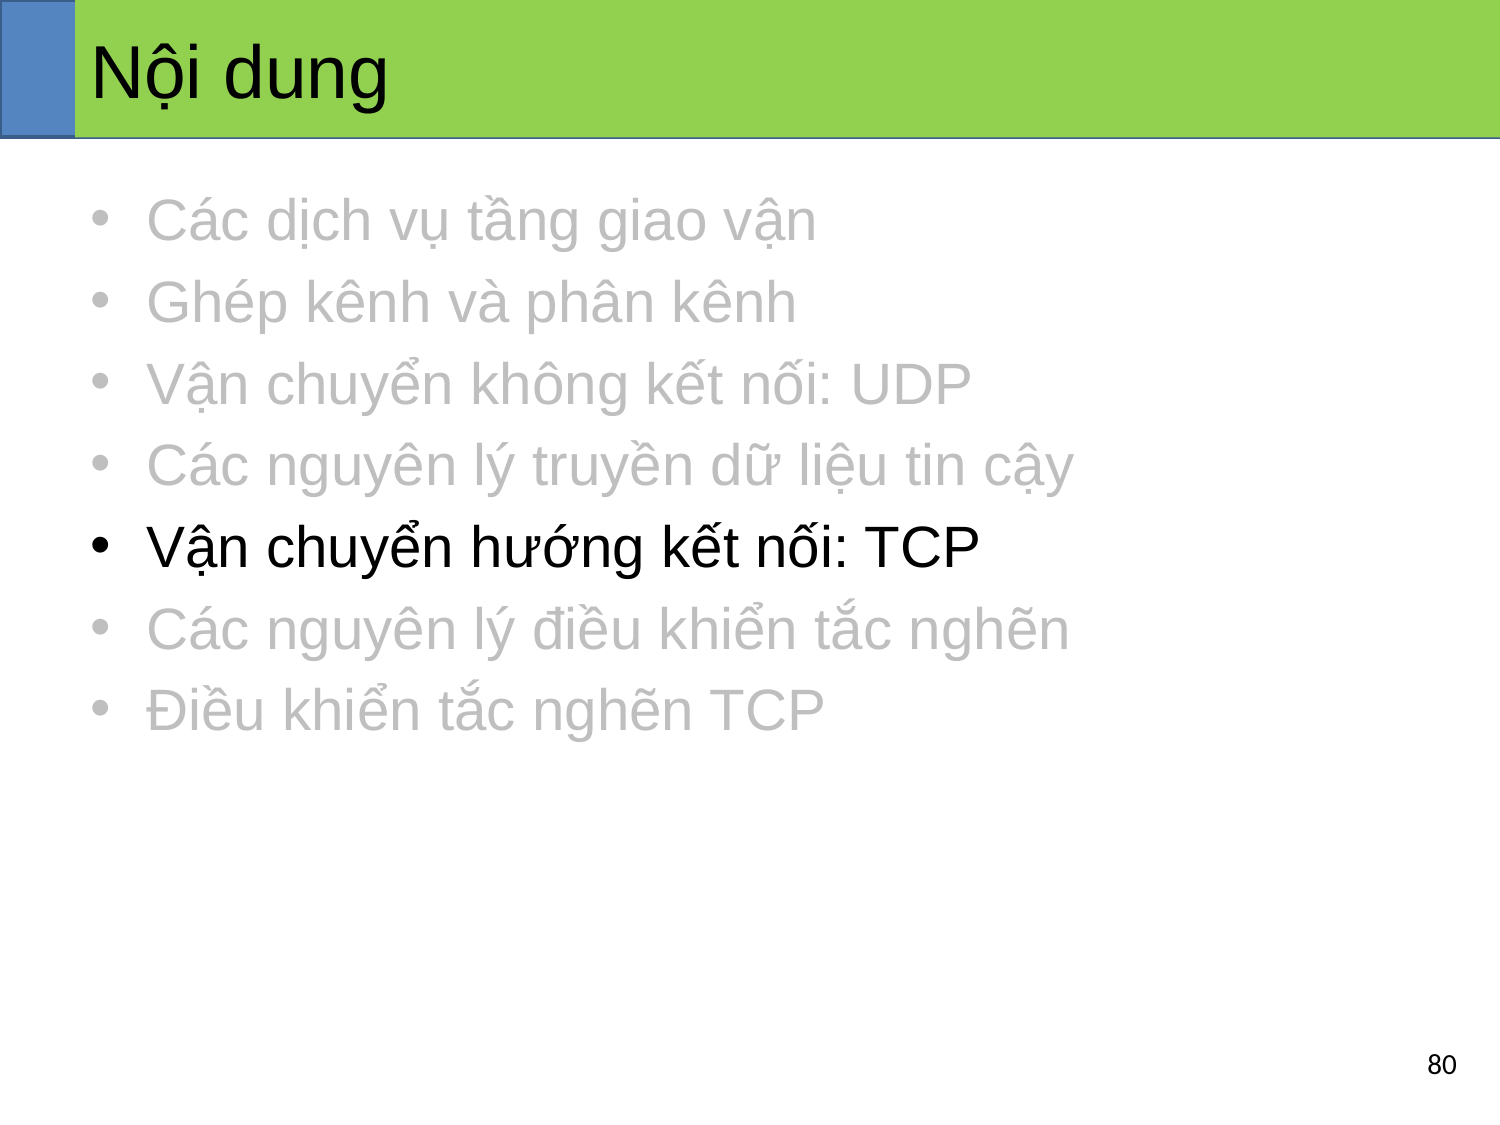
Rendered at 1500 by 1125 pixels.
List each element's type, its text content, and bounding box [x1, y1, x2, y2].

slide_number ‹#› [1412, 1037, 1488, 1098]
list Các dịch vụ tầng giao vận Ghép kênh và phân kênh Vận chuyển không kết nối: UDP Các nguyên lý truyền dữ liệu tin cậy Vận chuyển hướng kết nối: TCP Các nguyên lý điều khiển tắc nghẽn Điều khiển tắc nghẽn TCP [75, 174, 1425, 1038]
title Nội dung [75, 0, 1500, 138]
